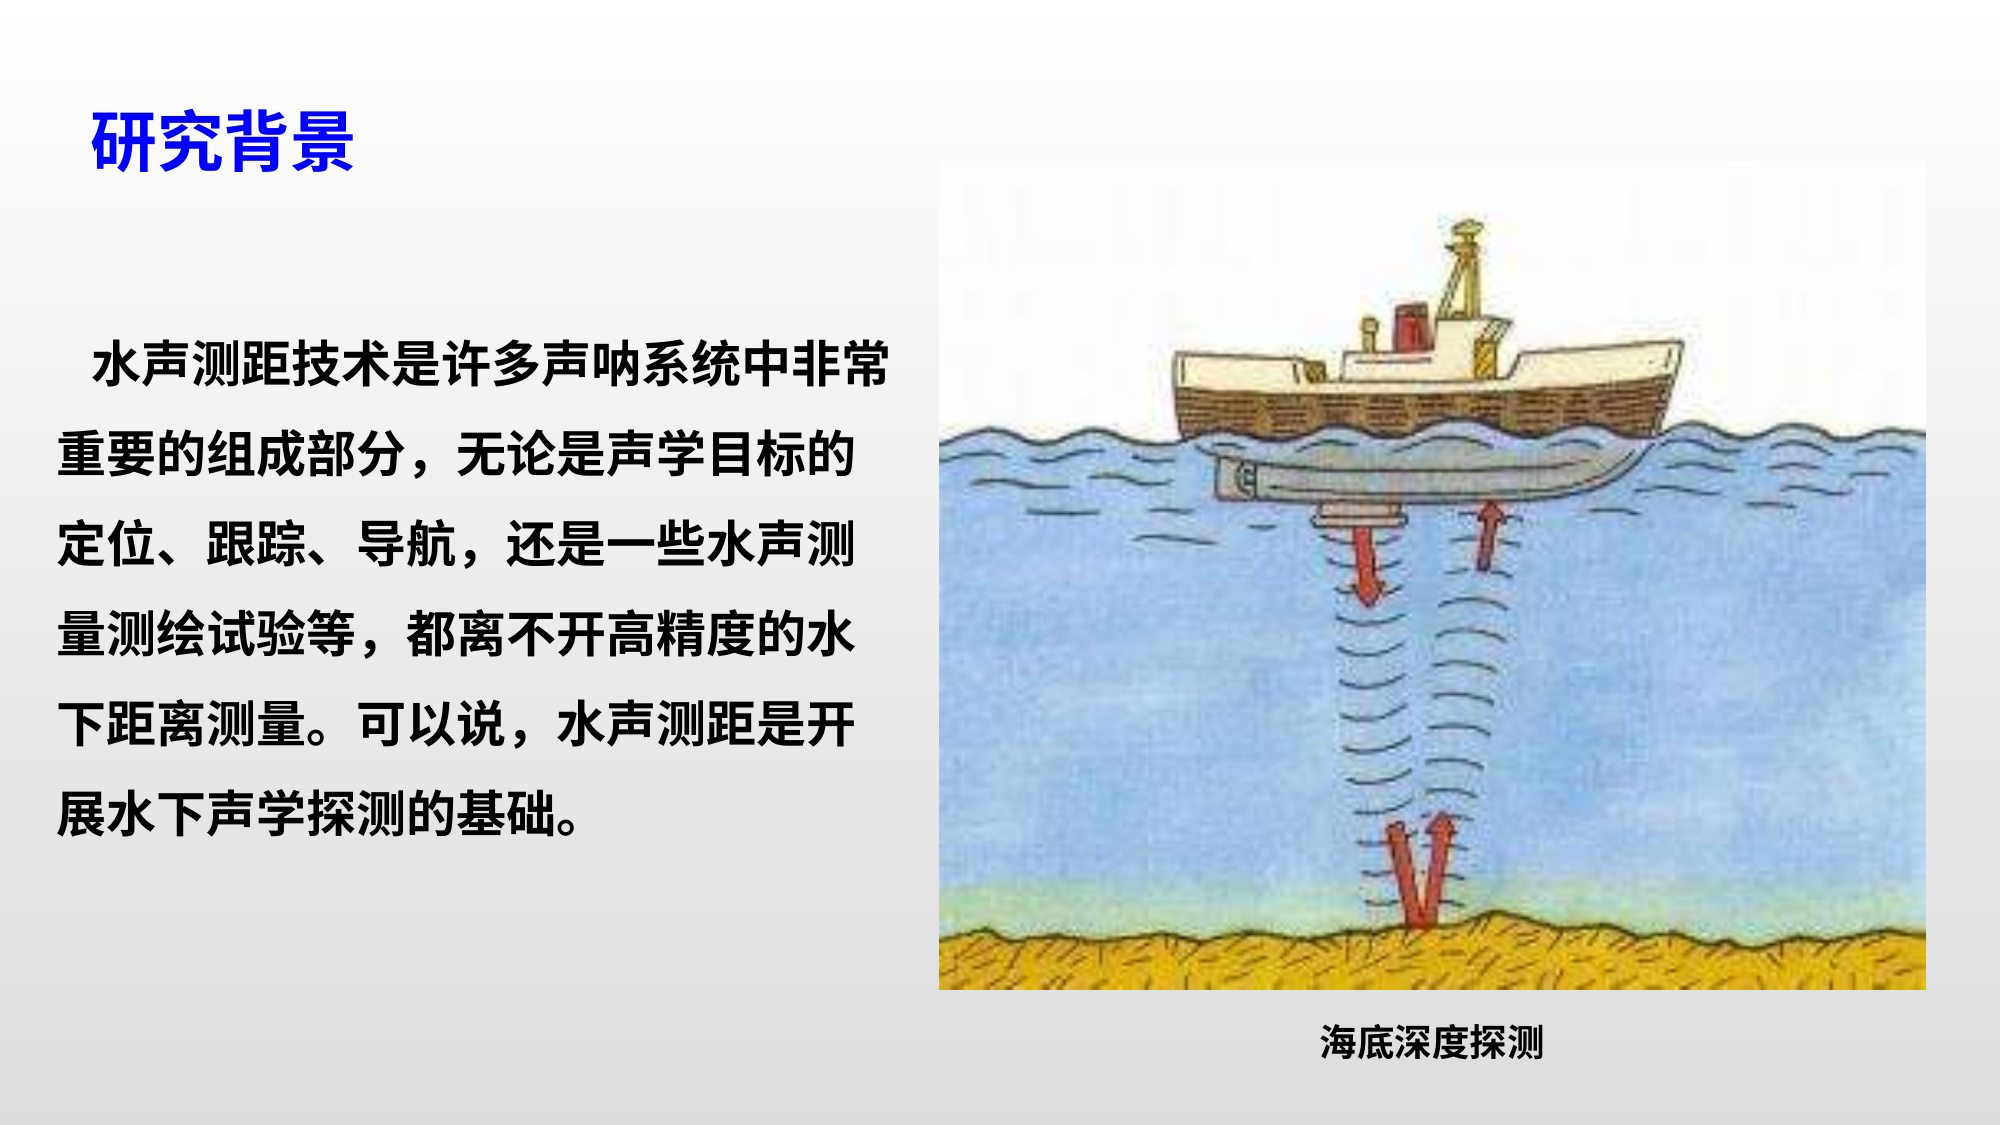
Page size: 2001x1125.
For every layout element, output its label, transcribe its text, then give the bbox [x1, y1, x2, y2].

text_box 研究背景 [75, 52, 373, 188]
slide_number [1412, 1041, 1856, 1094]
text_box 海底深度探测 [1305, 1011, 1560, 1072]
text_box 水声测距技术是许多声呐系统中非常重要的组成部分，无论是声学目标的定位、跟踪、导航，还是一些水声测量测绘试验等，都离不开高精度的水下距离测量。可以说，水声测距是开展水下声学探测的基础。 [42, 295, 911, 850]
picture [939, 161, 1926, 990]
